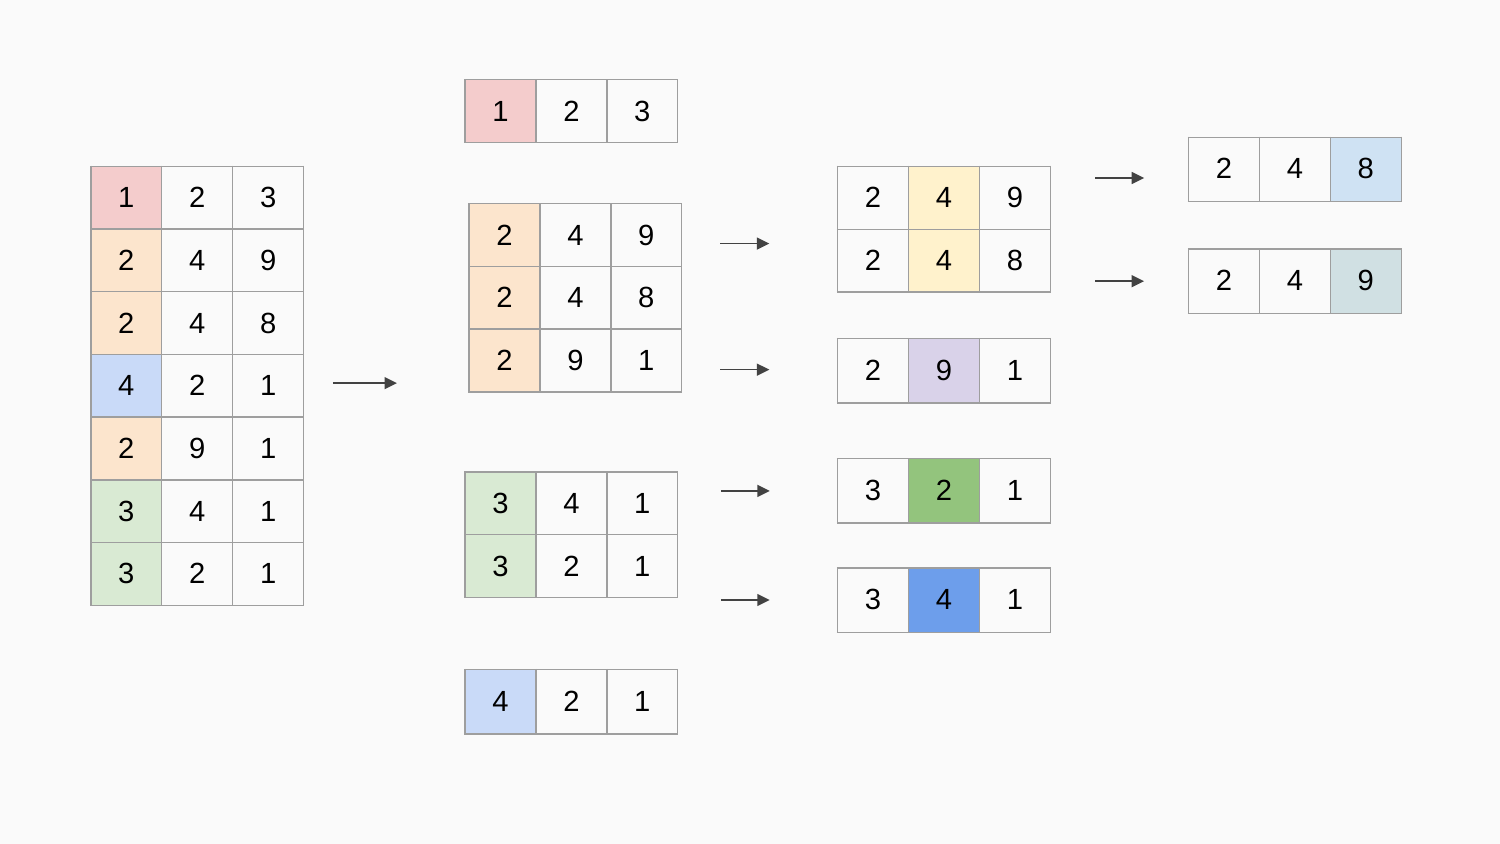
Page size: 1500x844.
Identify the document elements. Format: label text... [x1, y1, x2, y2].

table_header 2 [537, 80, 606, 142]
table_header 2 [1189, 138, 1259, 201]
table_header 9 [980, 167, 1050, 229]
table_header 1 [92, 167, 161, 228]
table_header 2 [838, 339, 908, 402]
table_header 4 [909, 569, 979, 632]
table_cell 1 [233, 418, 303, 479]
table_cell 2 [162, 355, 232, 416]
table_header 1 [980, 569, 1050, 632]
table_cell 2 [537, 535, 606, 597]
table_header 3 [838, 569, 908, 632]
table_cell 3 [466, 535, 535, 597]
table_cell 9 [233, 230, 303, 291]
table_header 4 [909, 167, 979, 229]
table_cell 4 [541, 267, 610, 328]
table_cell 1 [233, 543, 303, 605]
table_cell 1 [233, 481, 303, 542]
table_cell 4 [909, 230, 979, 291]
table_cell 2 [92, 292, 161, 354]
table_cell 4 [162, 481, 232, 542]
table_cell 2 [92, 230, 161, 291]
table_cell 8 [233, 292, 303, 354]
table_header 4 [537, 473, 606, 534]
table_cell 9 [541, 330, 610, 391]
table_header 9 [612, 204, 681, 266]
table_header 9 [1331, 250, 1401, 313]
table_header 2 [537, 670, 606, 733]
table_cell 8 [980, 230, 1050, 291]
table_cell 3 [92, 543, 161, 605]
table_header 2 [162, 167, 232, 228]
table_header 3 [466, 473, 535, 534]
table_header 4 [541, 204, 610, 266]
table_header 4 [1260, 138, 1330, 201]
table_cell 2 [470, 330, 539, 391]
table_cell 8 [612, 267, 681, 328]
table_cell 4 [162, 230, 232, 291]
table_header 1 [466, 80, 535, 142]
table_header 2 [838, 167, 908, 229]
table_header 1 [980, 339, 1050, 402]
table_header 8 [1331, 138, 1401, 201]
table_cell 2 [838, 230, 908, 291]
table_header 2 [470, 204, 539, 266]
table_header 4 [1260, 250, 1330, 313]
table_header 1 [980, 459, 1050, 522]
table_cell 2 [162, 543, 232, 605]
table_cell 1 [233, 355, 303, 416]
table_cell 2 [470, 267, 539, 328]
table_header 2 [909, 459, 979, 522]
table_cell 4 [92, 355, 161, 416]
table_cell 3 [92, 481, 161, 542]
table_header 9 [909, 339, 979, 402]
table_header 3 [608, 80, 677, 142]
table_header 1 [608, 670, 677, 733]
table_cell 2 [92, 418, 161, 479]
table_cell 9 [162, 418, 232, 479]
table_header 3 [233, 167, 303, 228]
table_header 1 [608, 473, 677, 534]
table_header 2 [1189, 250, 1259, 313]
table_cell 1 [612, 330, 681, 391]
table_cell 1 [608, 535, 677, 597]
table_header 3 [838, 459, 908, 522]
table_cell 4 [162, 292, 232, 354]
table_header 4 [466, 670, 535, 733]
